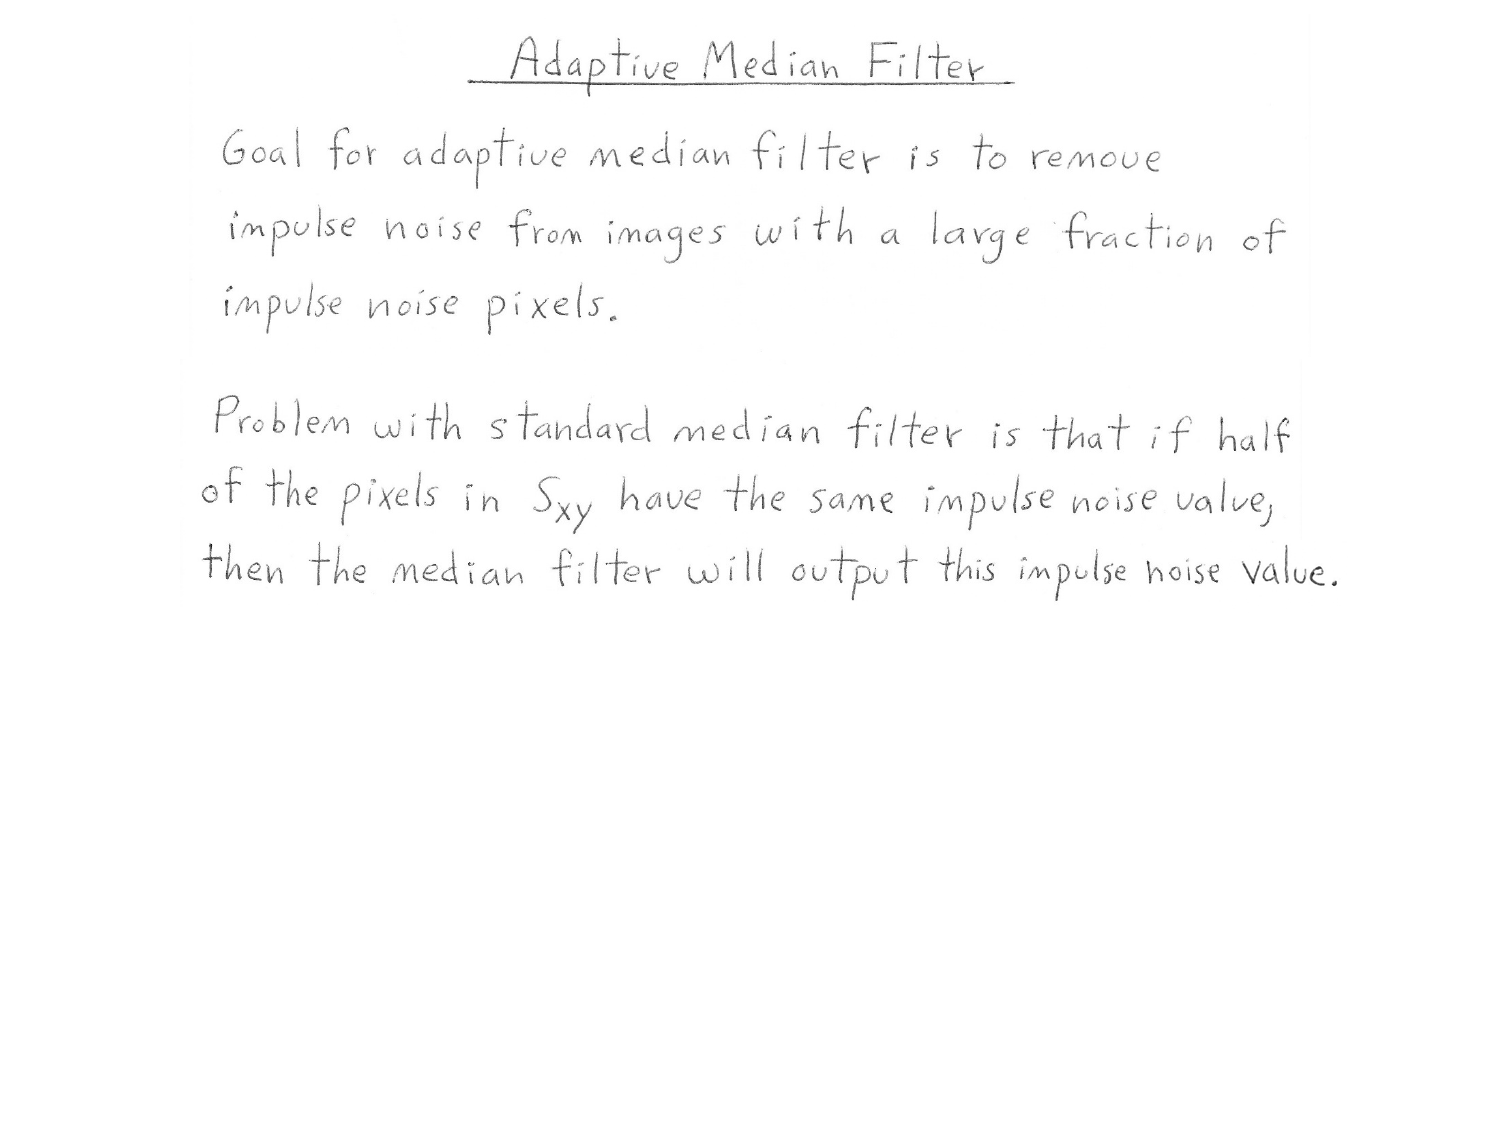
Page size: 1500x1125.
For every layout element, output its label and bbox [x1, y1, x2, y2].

picture [189, 14, 1311, 357]
picture [179, 359, 1350, 614]
